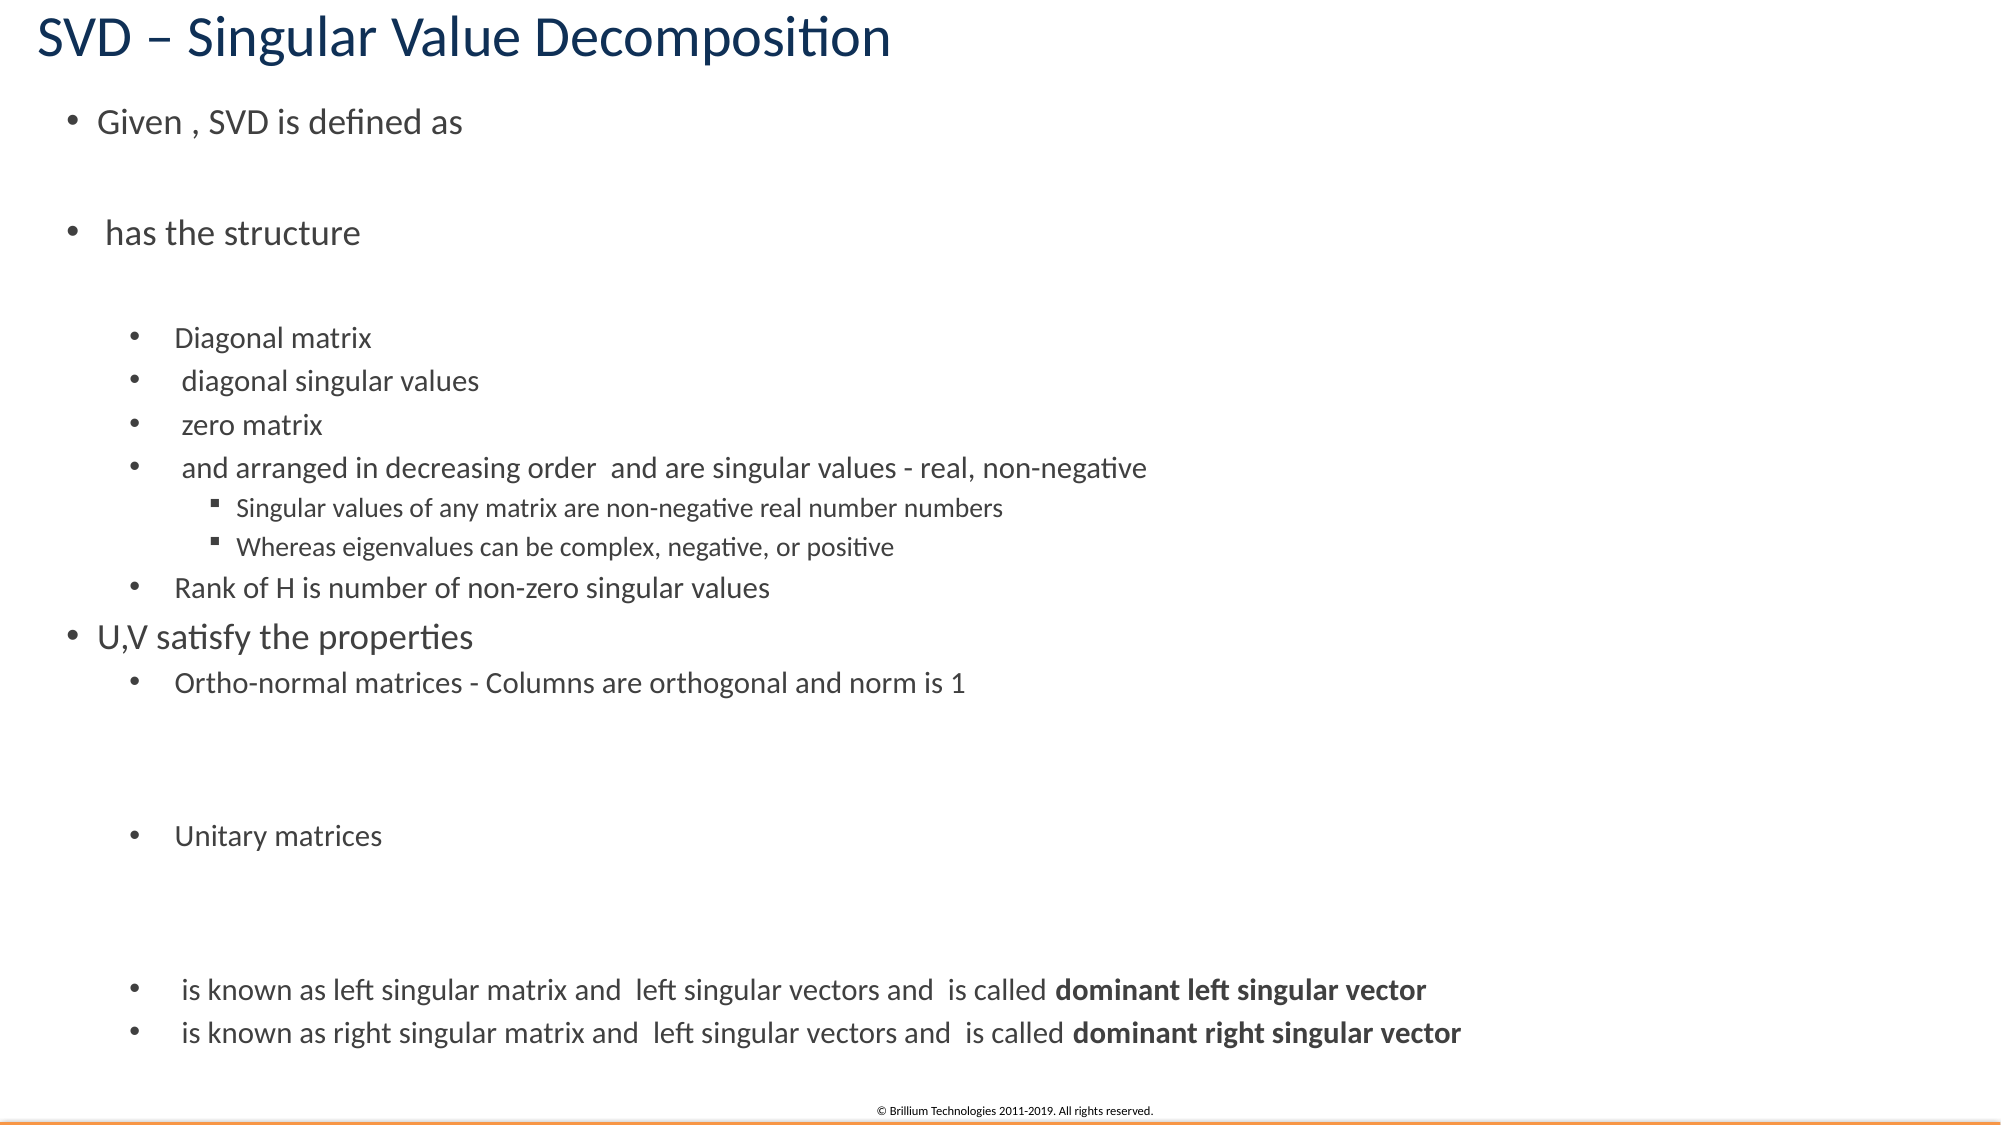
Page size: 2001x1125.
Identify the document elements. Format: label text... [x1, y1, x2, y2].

title SVD – Singular Value Decomposition [22, 0, 1900, 66]
